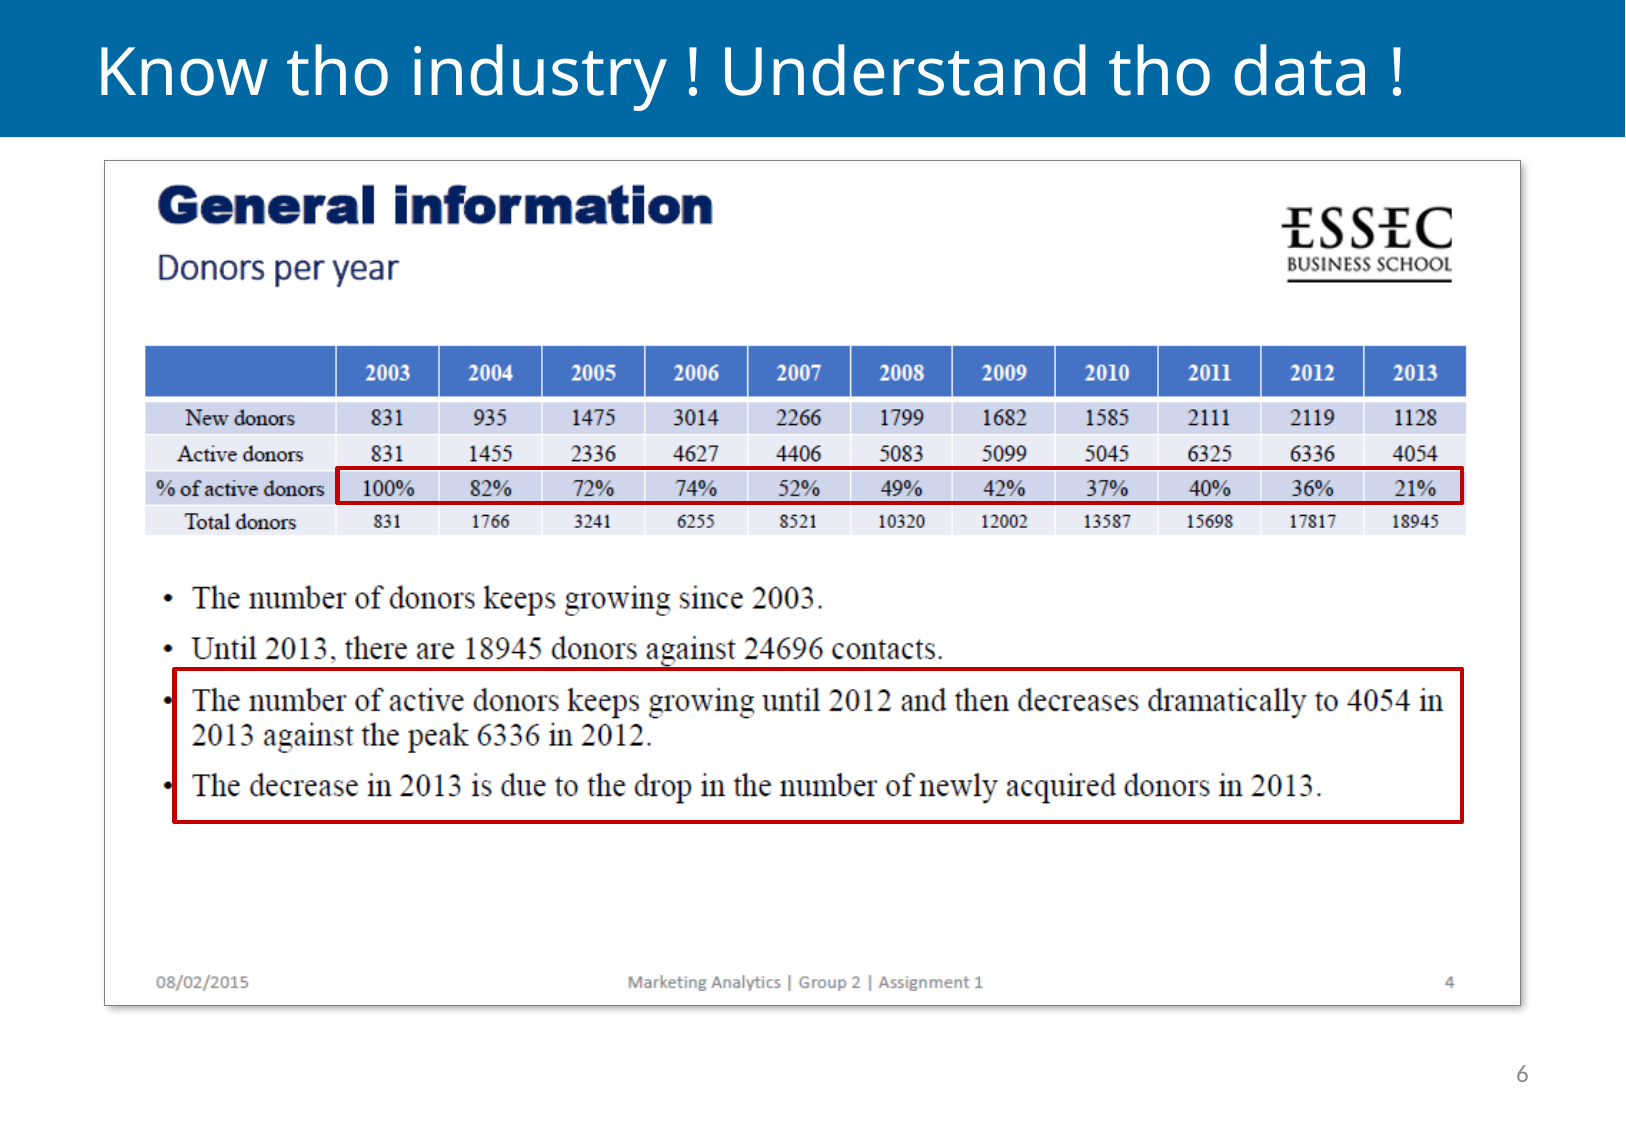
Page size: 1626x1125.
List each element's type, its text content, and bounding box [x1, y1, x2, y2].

title Know tho industry ! Understand tho data ! [80, 0, 1543, 138]
slide_number 6 [1164, 1042, 1544, 1103]
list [104, 160, 1521, 1006]
